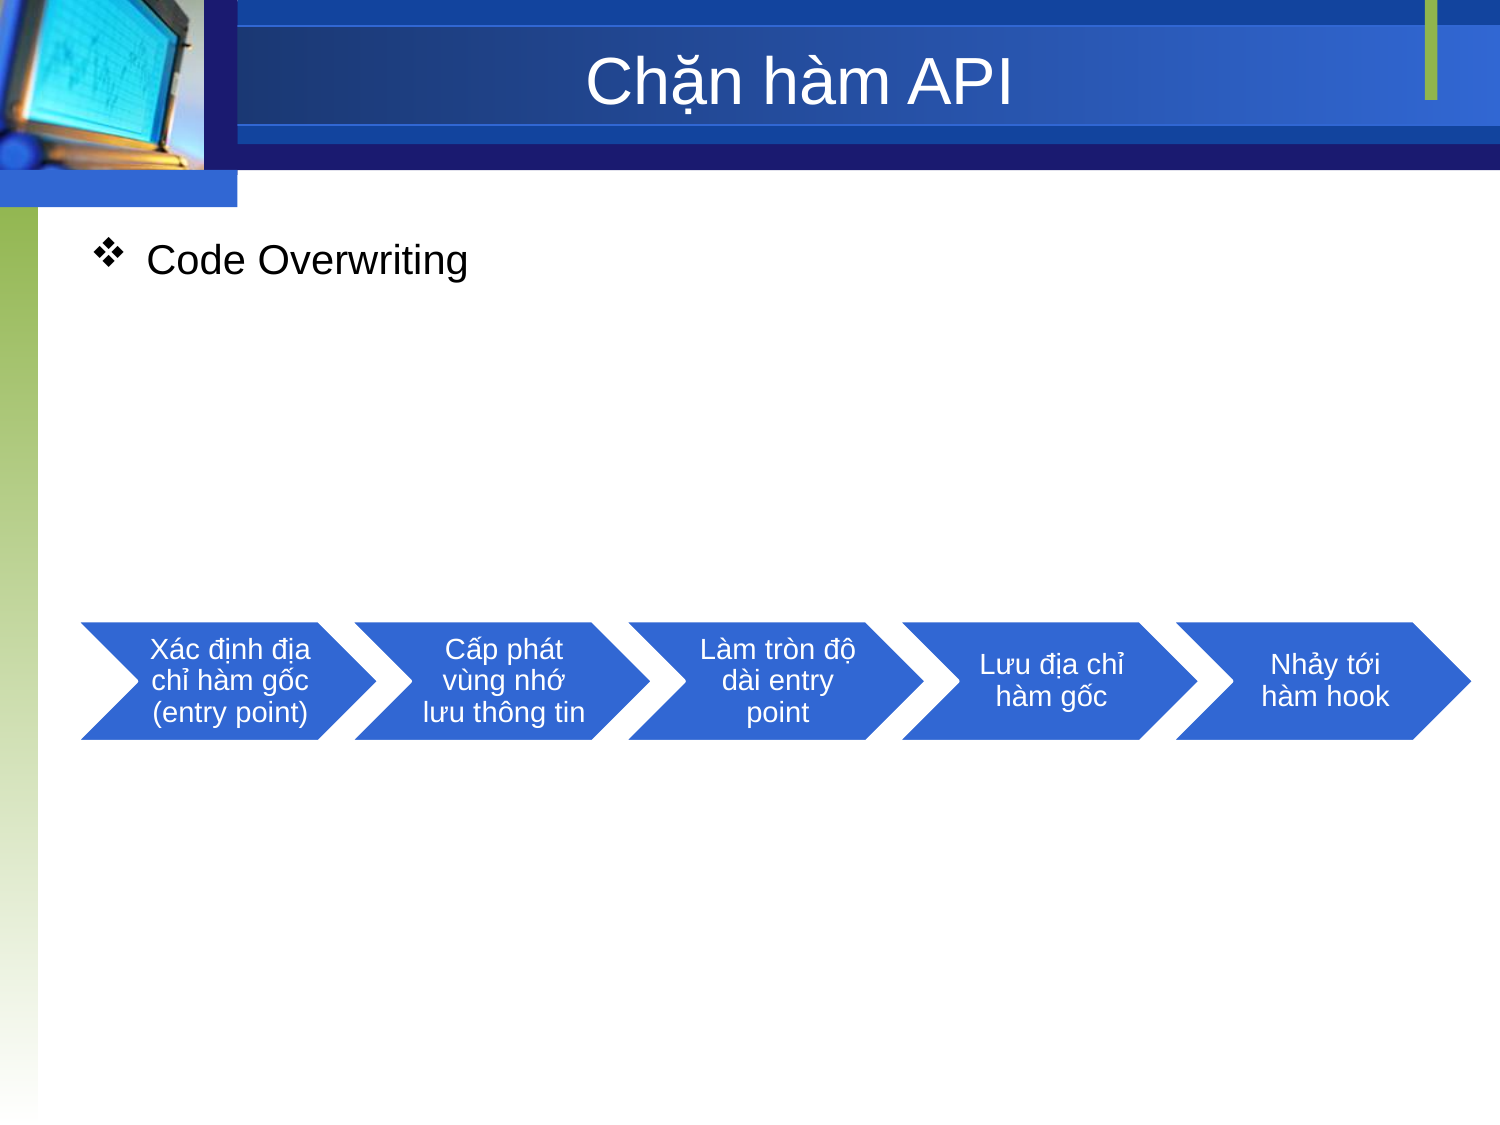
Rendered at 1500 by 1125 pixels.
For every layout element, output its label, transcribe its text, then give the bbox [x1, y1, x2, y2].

title Chặn hàm API [237, 33, 1363, 122]
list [74, 549, 1476, 813]
text_box Code Overwriting [74, 225, 1425, 500]
picture [0, 0, 204, 169]
